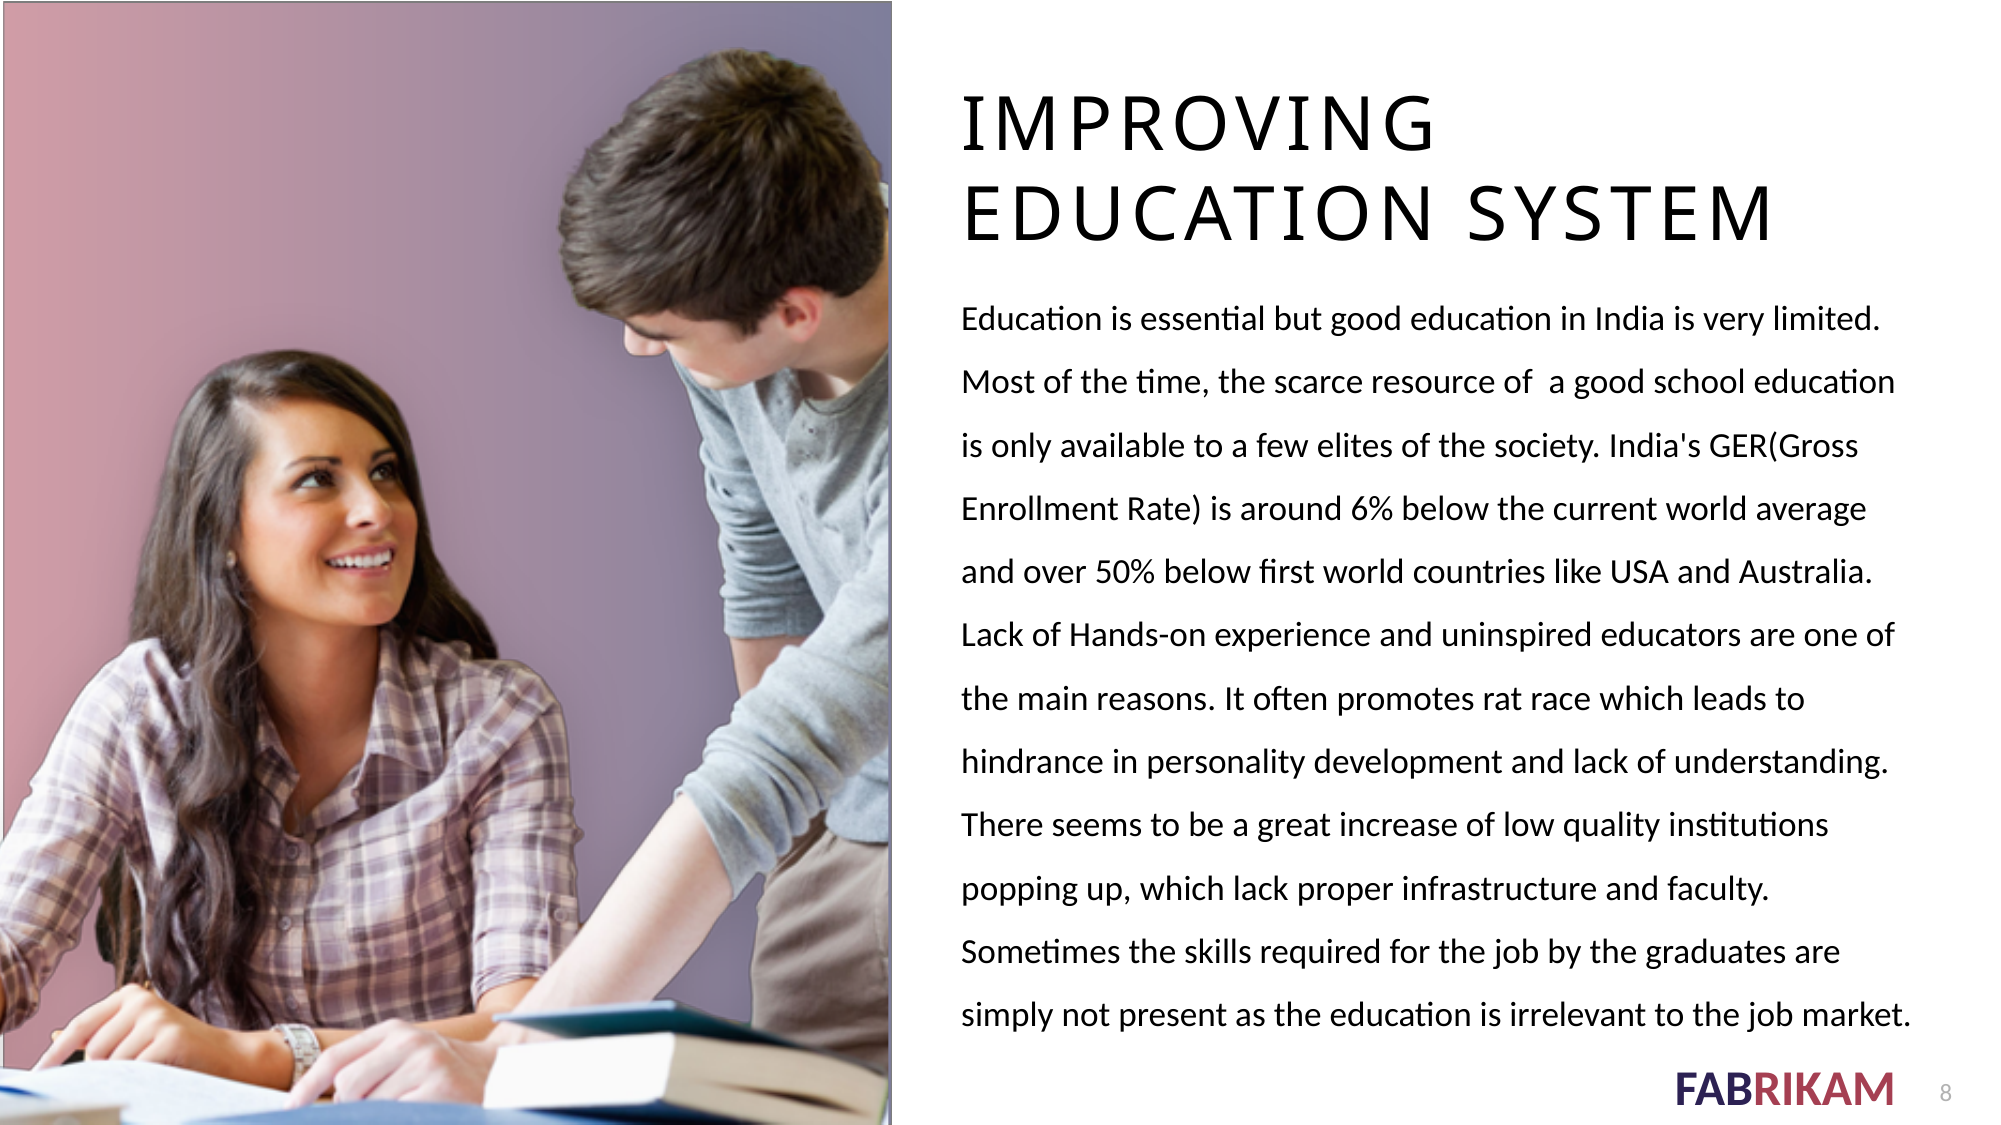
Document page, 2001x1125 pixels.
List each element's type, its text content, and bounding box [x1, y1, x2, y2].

text_box [889, 1, 893, 1125]
picture [0, 1, 889, 1125]
slide_number 8 [1894, 1061, 1968, 1121]
title IMPROVING EDUCATION SYSTEM [946, 76, 1938, 255]
list Education is essential but good education in India is very limited. Most of the time, the scarce resource of a good school education is only available to a few elites of the society. India's GER(Gross Enrollment Rate) is around 6% below the current world average and over 50% below first world countries like USA and Australia. Lack of Hands-on experience and uninspired educators are one of the main reasons. It often promotes rat race which leads to hindrance in personality development and lack of understanding. There seems to be a great increase of low quality institutions popping up, which lack proper infrastructure and faculty. Sometimes the skills required for the job by the graduates are simply not present as the education is irrelevant to the job market. [946, 266, 1938, 1090]
